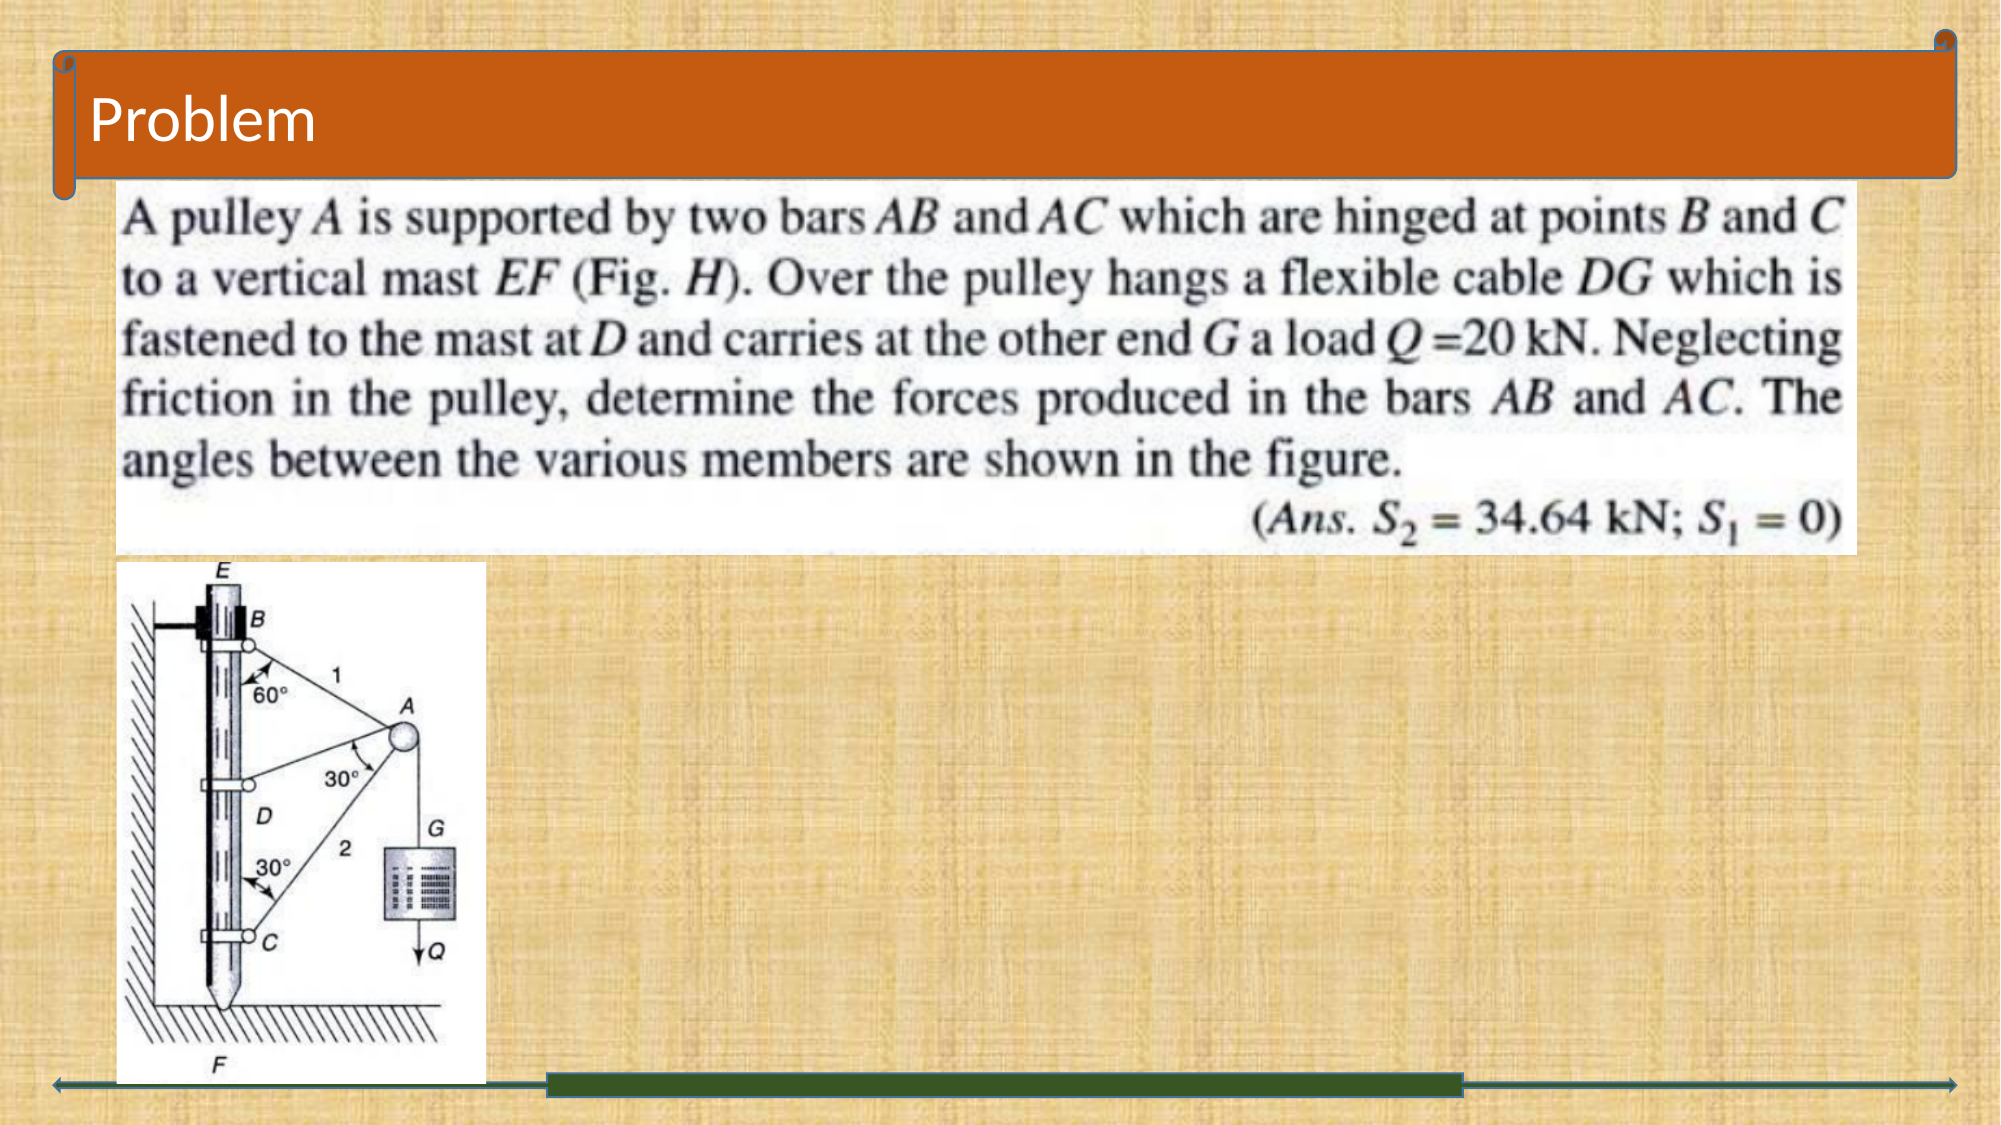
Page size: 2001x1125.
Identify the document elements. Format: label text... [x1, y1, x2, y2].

text_box Problem [52, 28, 1958, 201]
picture [0, 0, 2001, 1125]
text_box [52, 1072, 1958, 1099]
